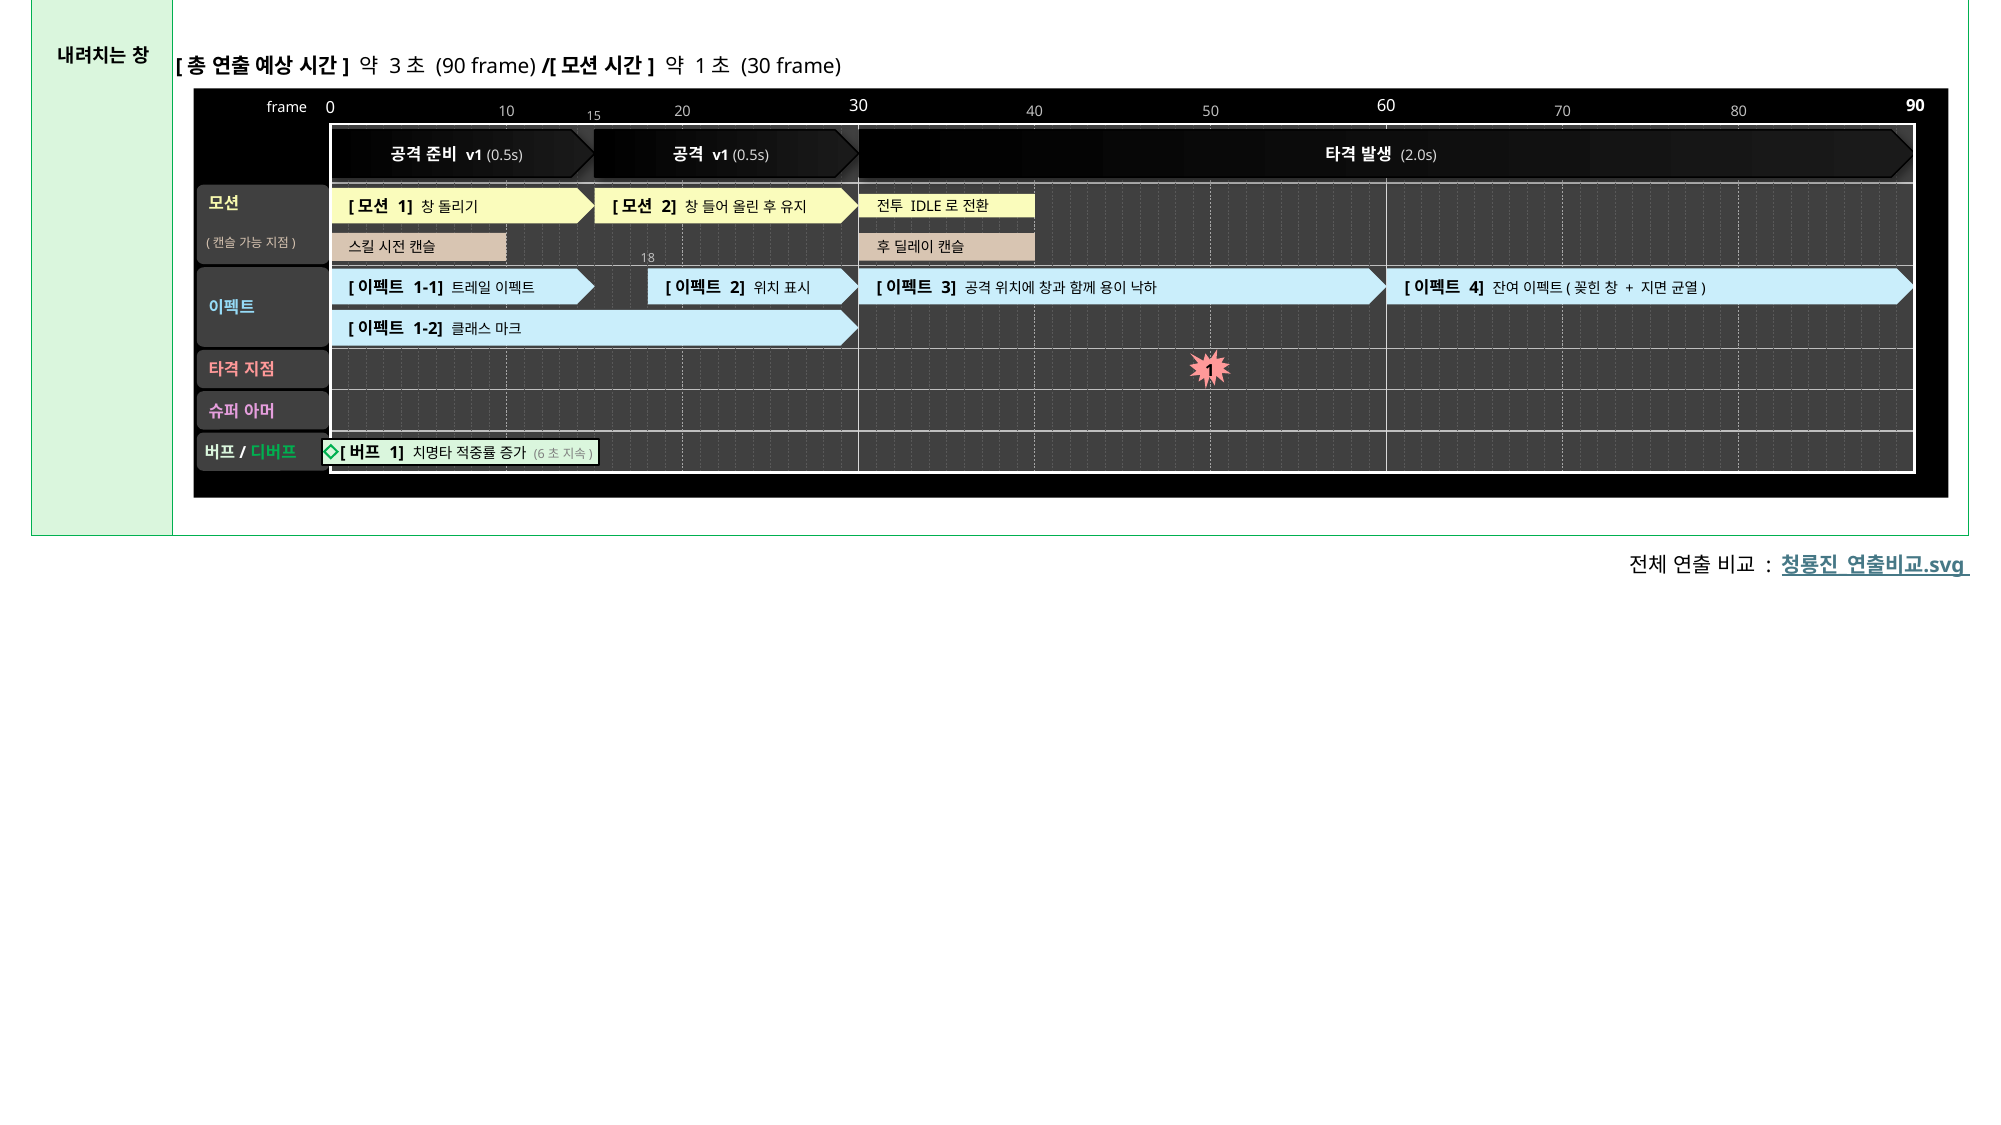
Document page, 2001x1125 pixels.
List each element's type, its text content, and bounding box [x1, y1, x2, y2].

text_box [188, 51, 833, 78]
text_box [196, 390, 330, 430]
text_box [330, 267, 1916, 347]
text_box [196, 431, 330, 472]
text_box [330, 347, 1915, 473]
text_box 전체 연출 비교 : 청룡진_연출비교.svg [1629, 551, 1970, 582]
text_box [330, 187, 1036, 262]
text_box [323, 438, 592, 466]
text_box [196, 184, 330, 265]
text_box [330, 178, 1915, 267]
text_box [31, 0, 1969, 536]
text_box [196, 266, 330, 348]
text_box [196, 349, 330, 389]
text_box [330, 123, 1915, 129]
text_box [330, 129, 1916, 178]
